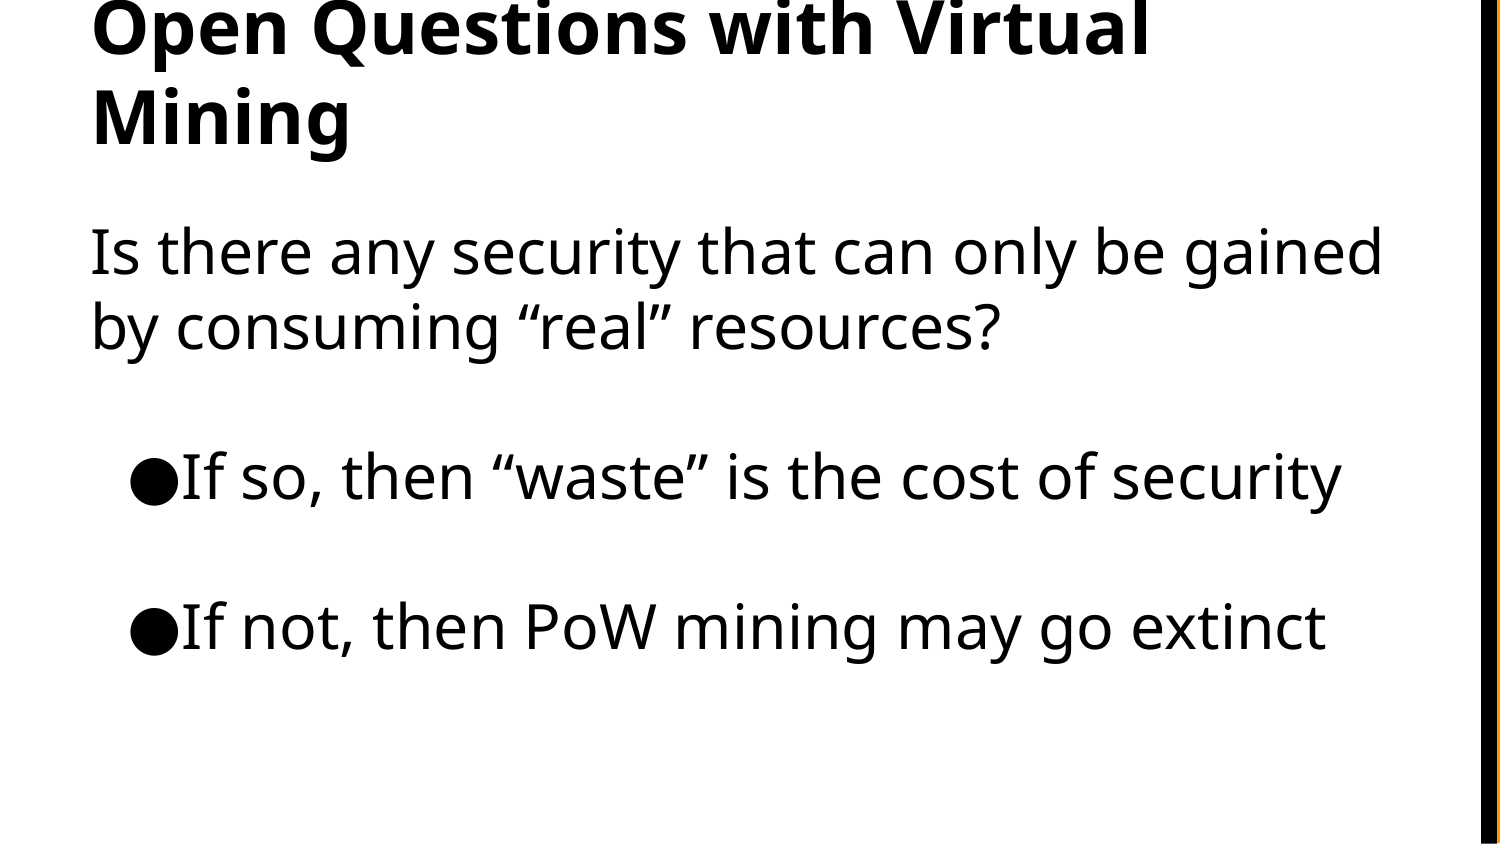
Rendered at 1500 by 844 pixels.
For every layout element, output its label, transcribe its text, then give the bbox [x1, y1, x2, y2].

list Is there any security that can only be gained by consuming “real” resources? If so, then “waste” is the cost of security If not, then PoW mining may go extinct [75, 196, 1425, 808]
title Open Questions with Virtual Mining [75, 33, 1425, 175]
